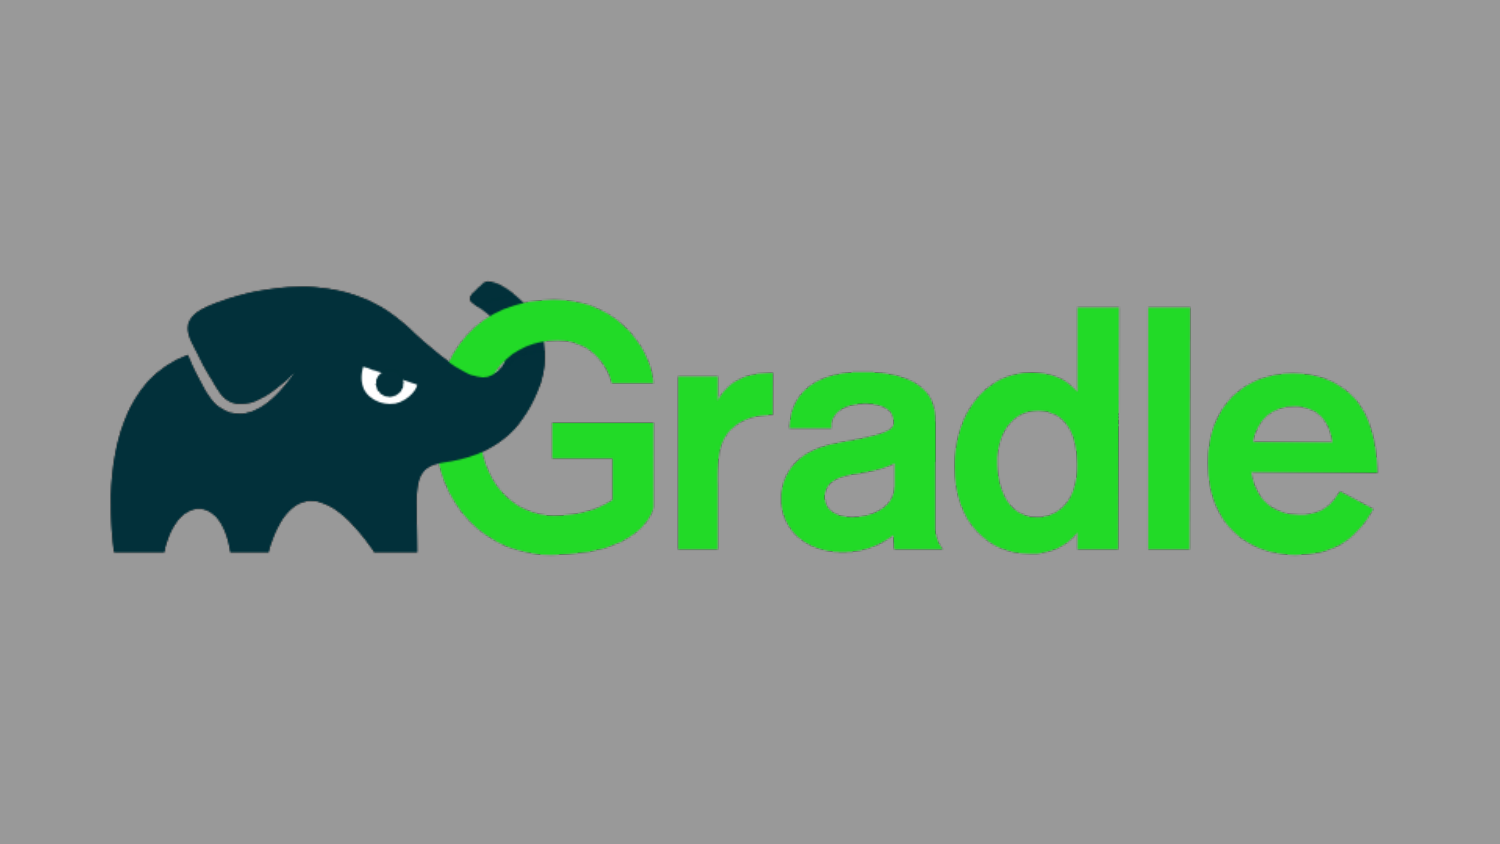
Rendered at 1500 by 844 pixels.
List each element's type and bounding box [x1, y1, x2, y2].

picture [91, 249, 1408, 594]
